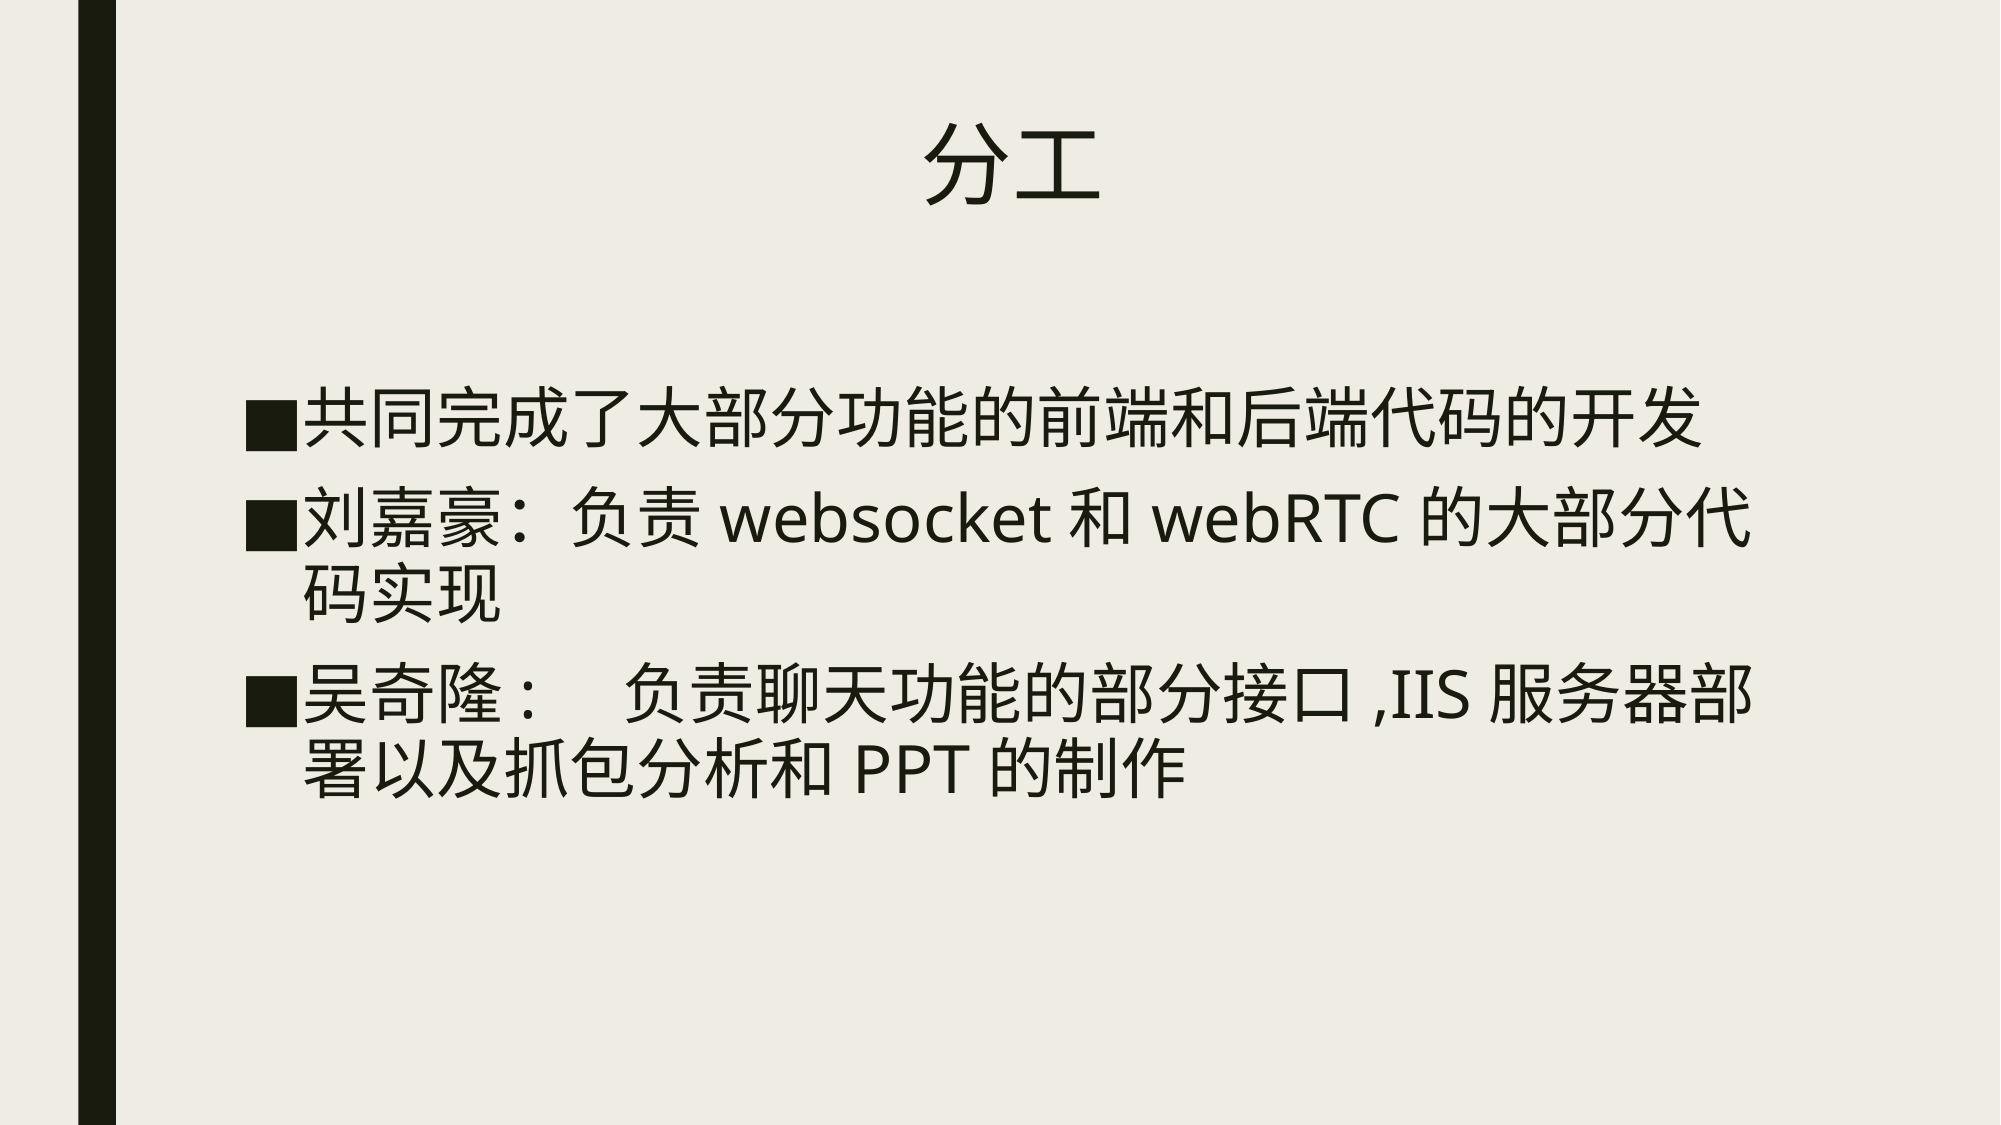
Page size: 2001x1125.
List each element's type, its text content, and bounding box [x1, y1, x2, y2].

title 分工 [225, 112, 1800, 357]
list 共同完成了大部分功能的前端和后端代码的开发 刘嘉豪：负责websocket和webRTC的大部分代码实现 吴奇隆: 负责聊天功能的部分接口,IIS服务器部署以及抓包分析和PPT的制作 [225, 375, 1800, 963]
